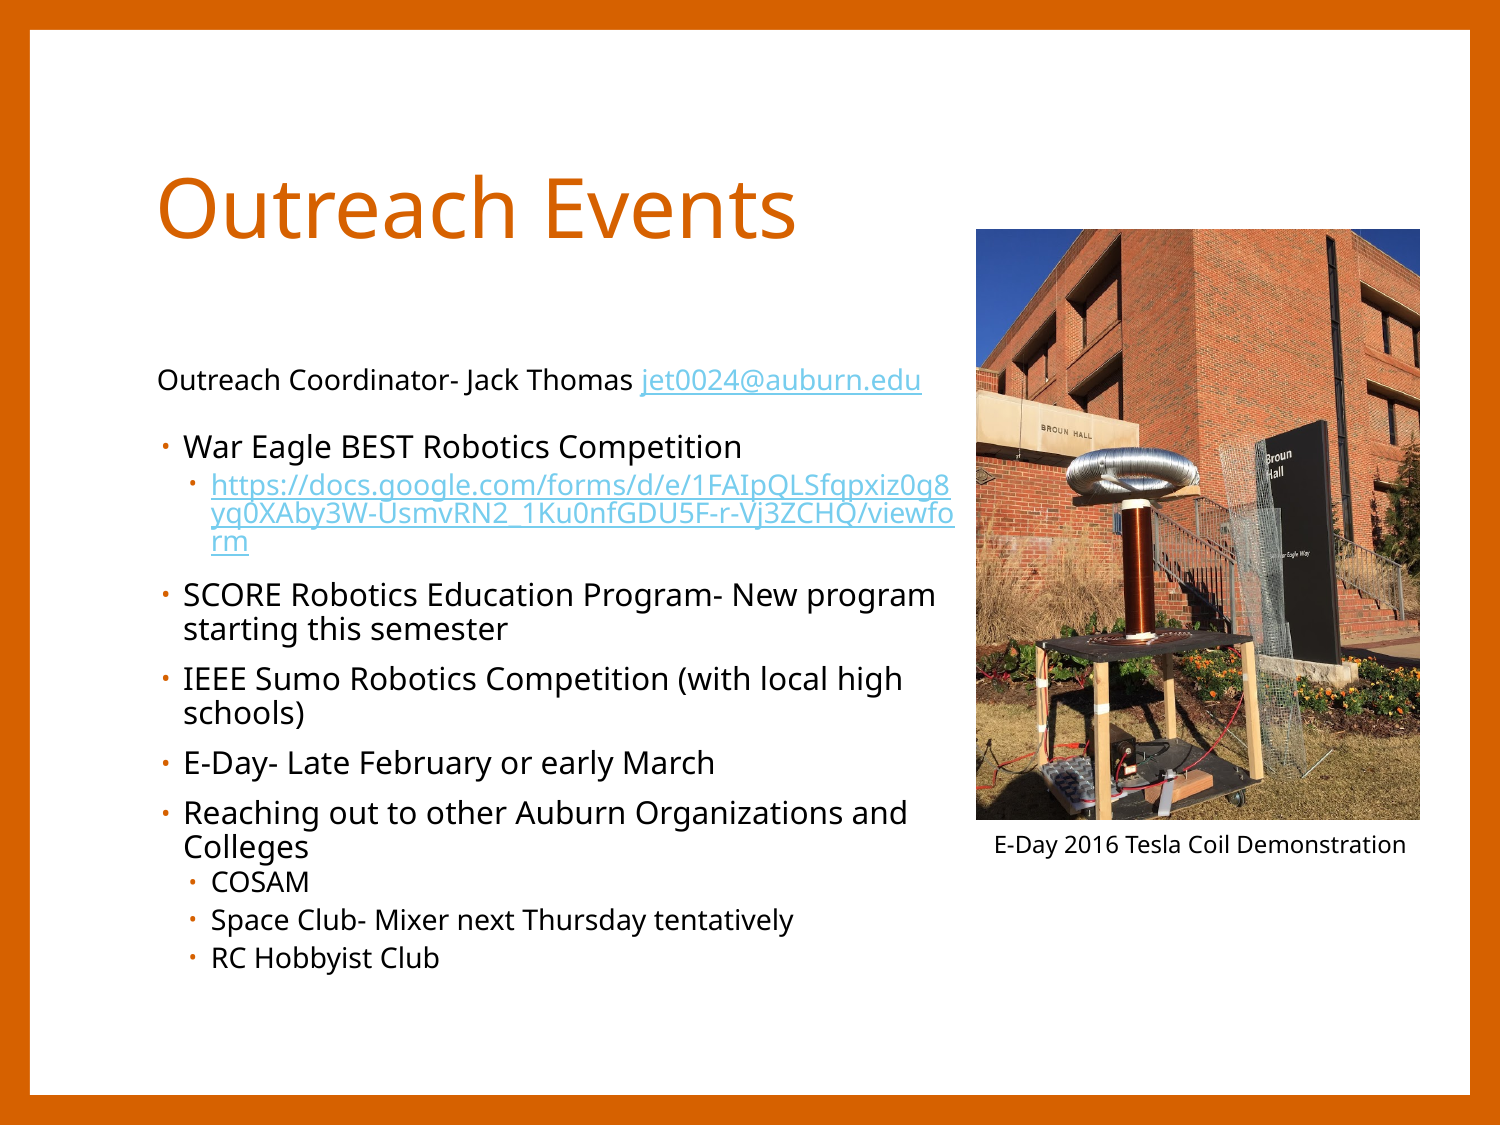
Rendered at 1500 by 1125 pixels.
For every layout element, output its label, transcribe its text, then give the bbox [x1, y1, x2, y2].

text_box Outreach Coordinator- Jack Thomas jet0024@auburn.edu [140, 357, 970, 424]
title Outreach Events [140, 99, 1356, 323]
list War Eagle BEST Robotics Competition https://docs.google.com/forms/d/e/1FAIpQLSfqpxiz0g8yq0XAby3W-UsmvRN2_1Ku0nfGDU5F-r-Vj3ZCHQ/viewform SCORE Robotics Education Program- New program starting this semester IEEE Sumo Robotics Competition (with local high schools) E-Day- Late February or early March Reaching out to other Auburn Organizations and Colleges COSAM Space Club- Mixer next Thursday tentatively RC Hobbyist Club [140, 424, 977, 927]
picture [976, 229, 1420, 821]
text_box E-Day 2016 Tesla Coil Demonstration [976, 828, 1420, 876]
